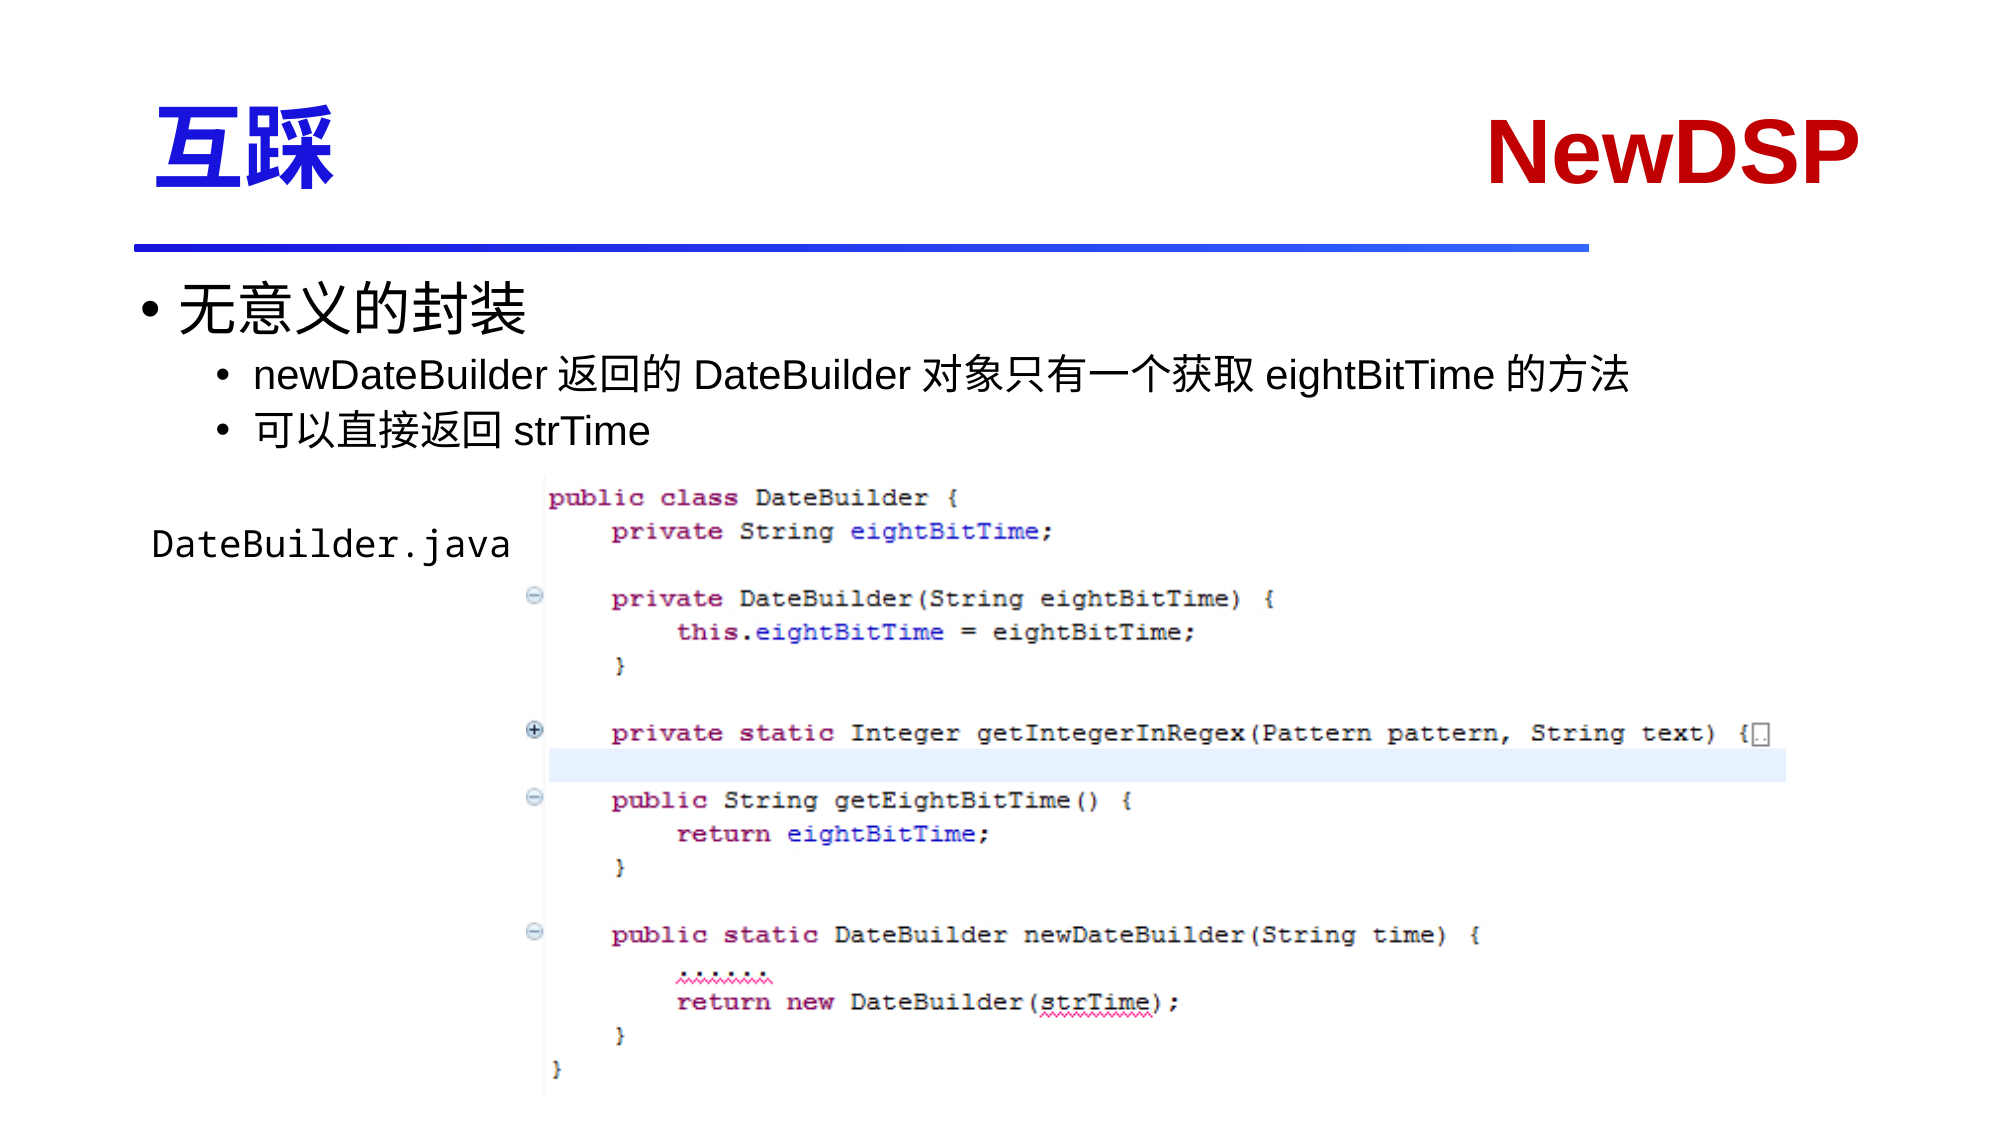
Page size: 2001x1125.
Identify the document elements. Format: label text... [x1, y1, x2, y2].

title 互踩 [136, 59, 1517, 245]
picture [526, 476, 1786, 1099]
list 无意义的封装 newDateBuilder返回的DateBuilder对象只有一个获取eightBitTime的方法 可以直接返回strTime [125, 272, 1894, 1095]
text_box DateBuilder.java [136, 513, 526, 573]
